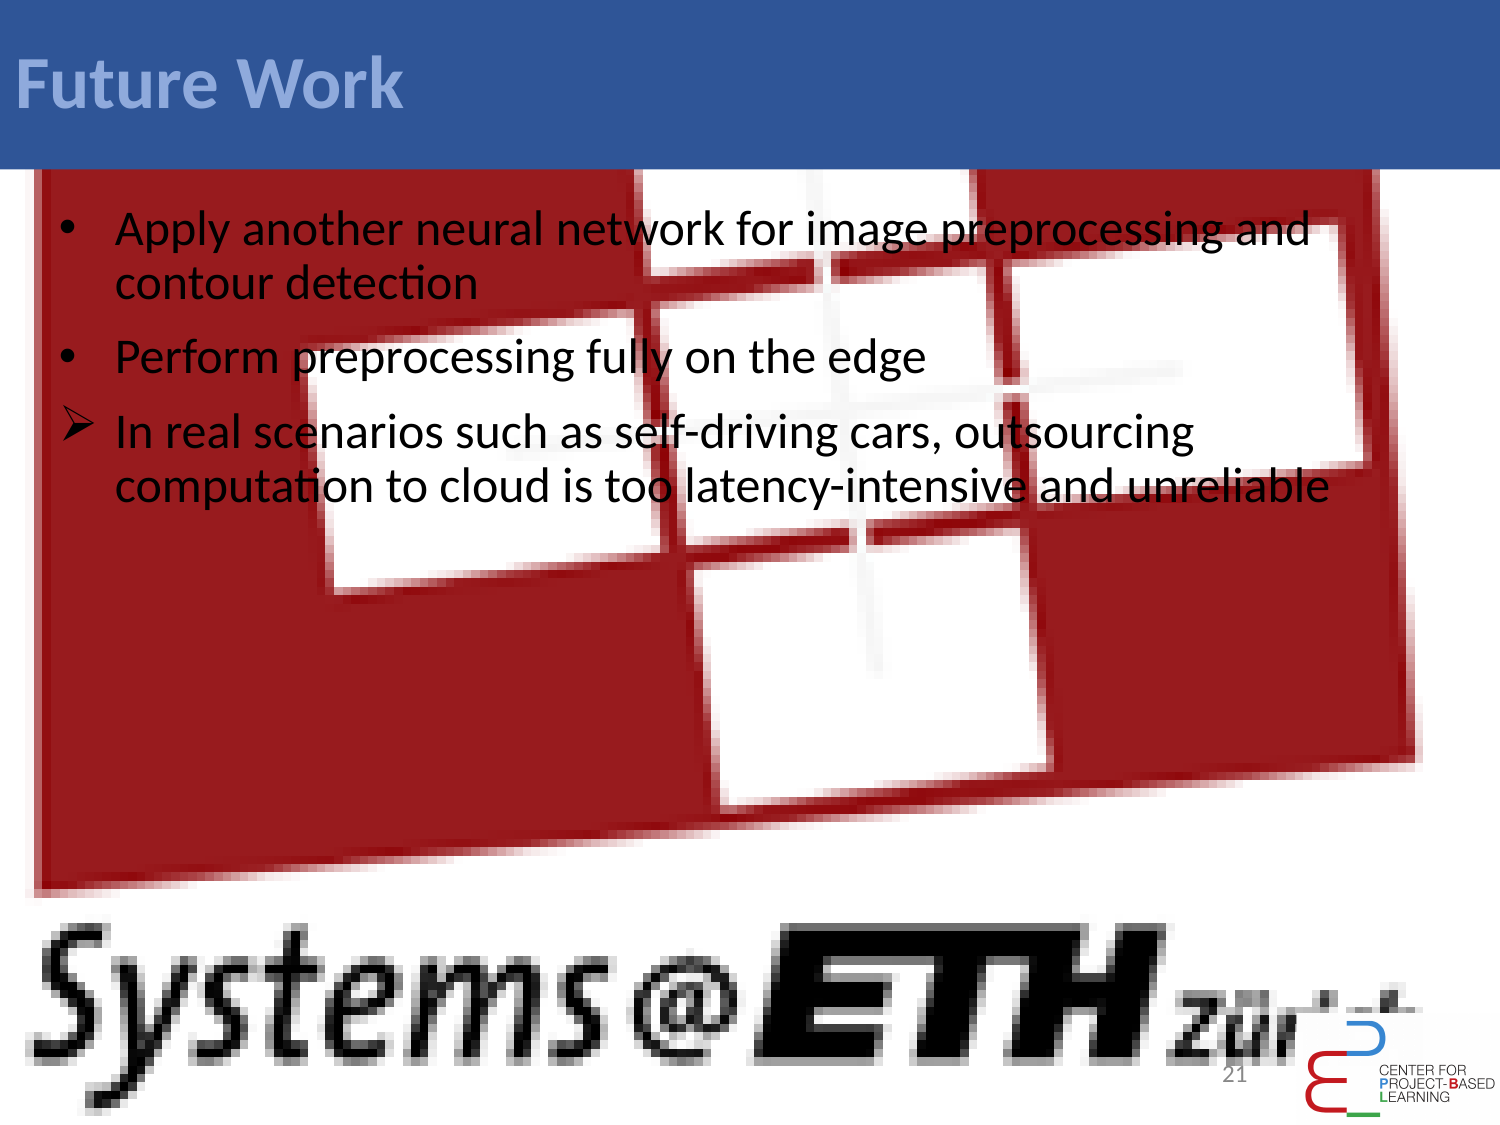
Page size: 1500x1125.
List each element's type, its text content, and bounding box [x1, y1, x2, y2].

list Apply another neural network for image preprocessing and contour detection Perform preprocessing fully on the edge In real scenarios such as self-driving cars, outsourcing computation to cloud is too latency-intensive and unreliable [24, 194, 1473, 1014]
slide_number 21 [977, 1042, 1263, 1103]
picture [0, 170, 1500, 1125]
title Future Work [0, 0, 1500, 170]
